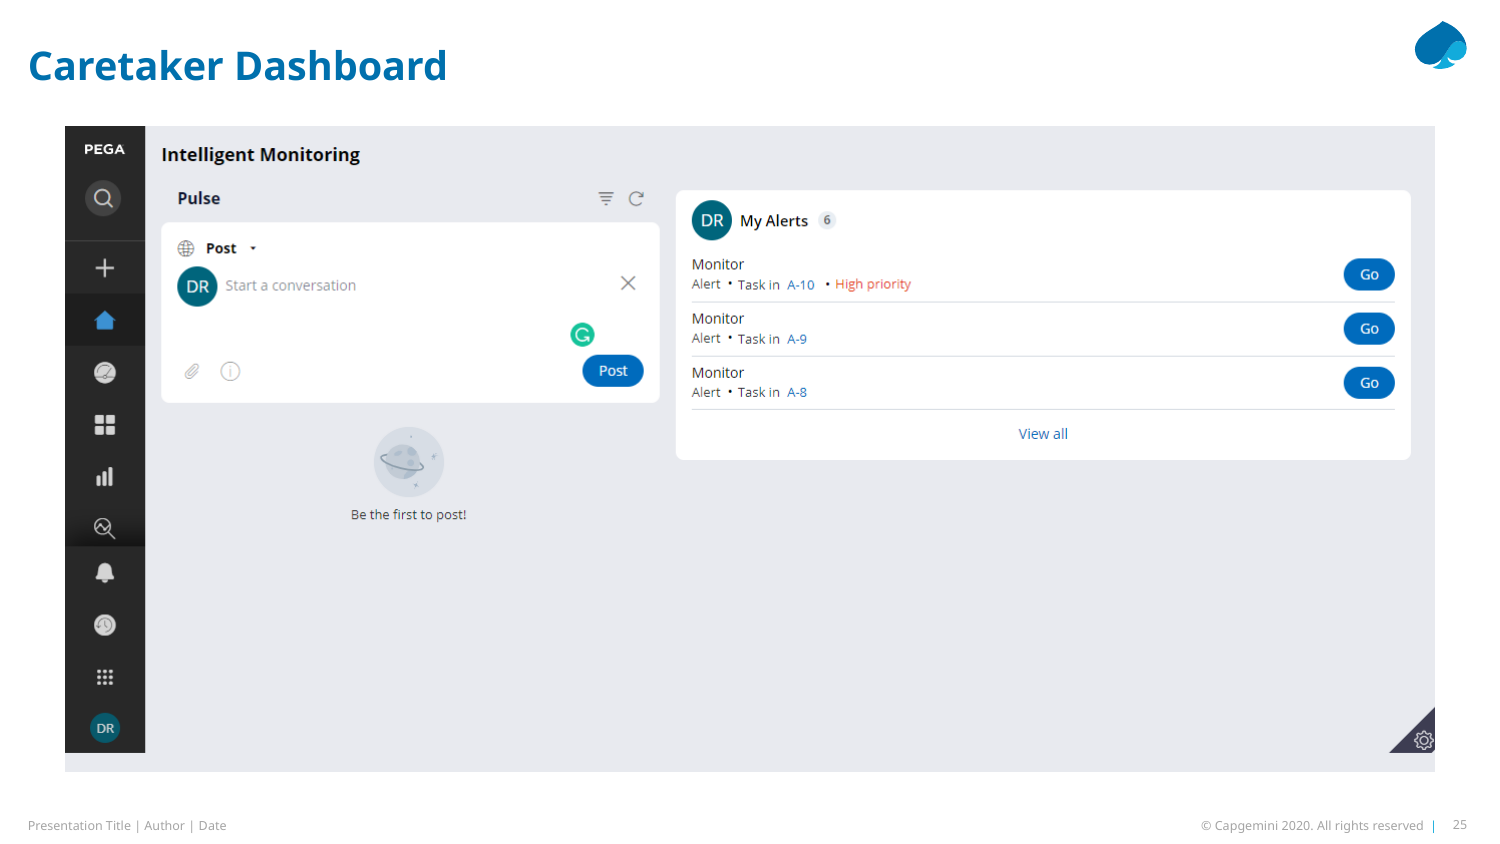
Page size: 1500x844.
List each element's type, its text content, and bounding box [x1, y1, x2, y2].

title Caretaker Dashboard [27, 0, 1397, 136]
picture [65, 126, 1435, 772]
